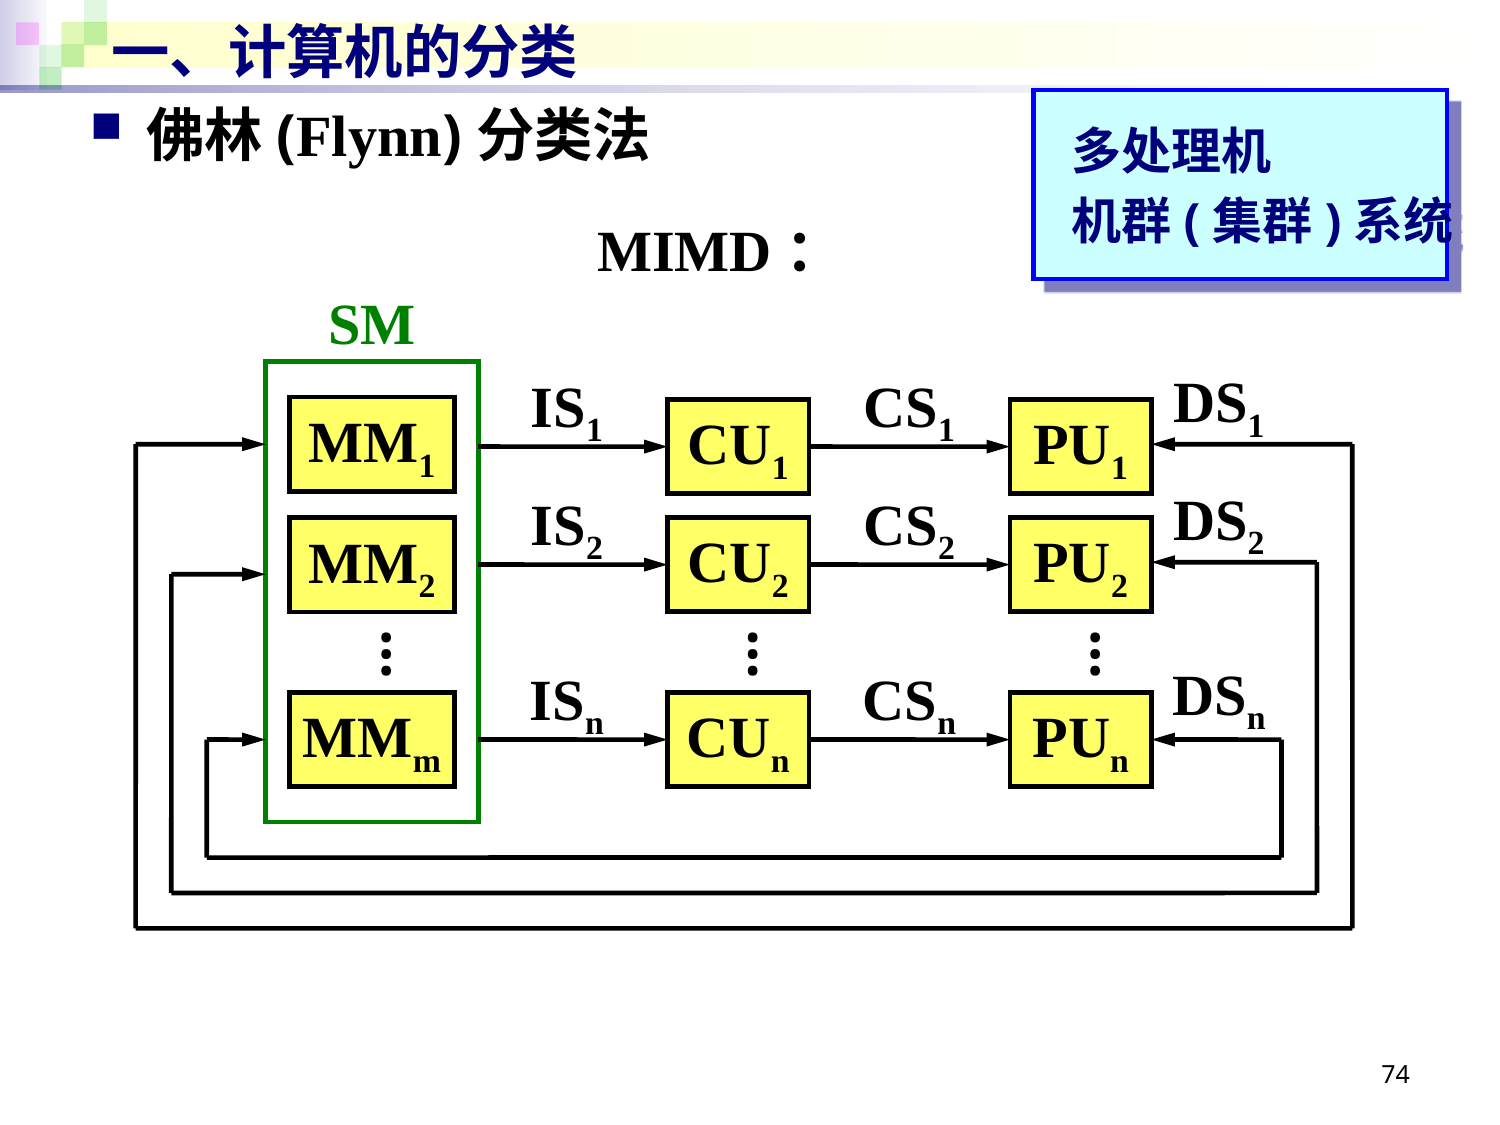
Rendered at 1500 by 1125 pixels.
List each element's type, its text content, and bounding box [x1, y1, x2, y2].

text_box CUn [667, 692, 810, 787]
text_box PU2 [1009, 517, 1152, 612]
text_box … [691, 595, 776, 714]
text_box [809, 558, 1010, 571]
text_box CS2 [832, 565, 987, 574]
text_box PUn [1009, 692, 1152, 787]
text_box IS1 [490, 447, 644, 456]
text_box [478, 440, 668, 453]
text_box CU1 [667, 399, 810, 494]
text_box 多处理机 机群(集群)系统 [1033, 90, 1447, 280]
text_box ISn [490, 654, 644, 739]
text_box DS1 [1142, 356, 1296, 452]
text_box SM [312, 278, 431, 364]
text_box IS2 [490, 479, 644, 564]
text_box MIMD： [572, 205, 869, 291]
text_box [135, 438, 266, 451]
text_box CS2 [832, 479, 987, 564]
text_box [265, 361, 479, 823]
text_box CSn [832, 740, 987, 749]
text_box [171, 568, 266, 581]
text_box CU2 [667, 517, 810, 612]
text_box [206, 733, 266, 746]
text_box ISn [490, 740, 644, 749]
text_box IS1 [490, 361, 644, 446]
list 佛林(Flynn)分类法 [74, 89, 1460, 1024]
slide_number 74 [1074, 1024, 1426, 1101]
text_box PU1 [1009, 399, 1152, 494]
text_box CSn [832, 654, 987, 739]
text_box … [1033, 595, 1119, 714]
text_box [809, 440, 1010, 453]
text_box IS2 [490, 565, 644, 574]
text_box [478, 558, 668, 571]
text_box [809, 733, 1010, 746]
text_box CS1 [832, 361, 987, 446]
title 一、计算机的分类 [96, 6, 1448, 89]
text_box DS2 [1142, 474, 1296, 570]
text_box CS1 [832, 447, 987, 456]
text_box DSn [1142, 649, 1296, 745]
text_box [478, 733, 668, 746]
